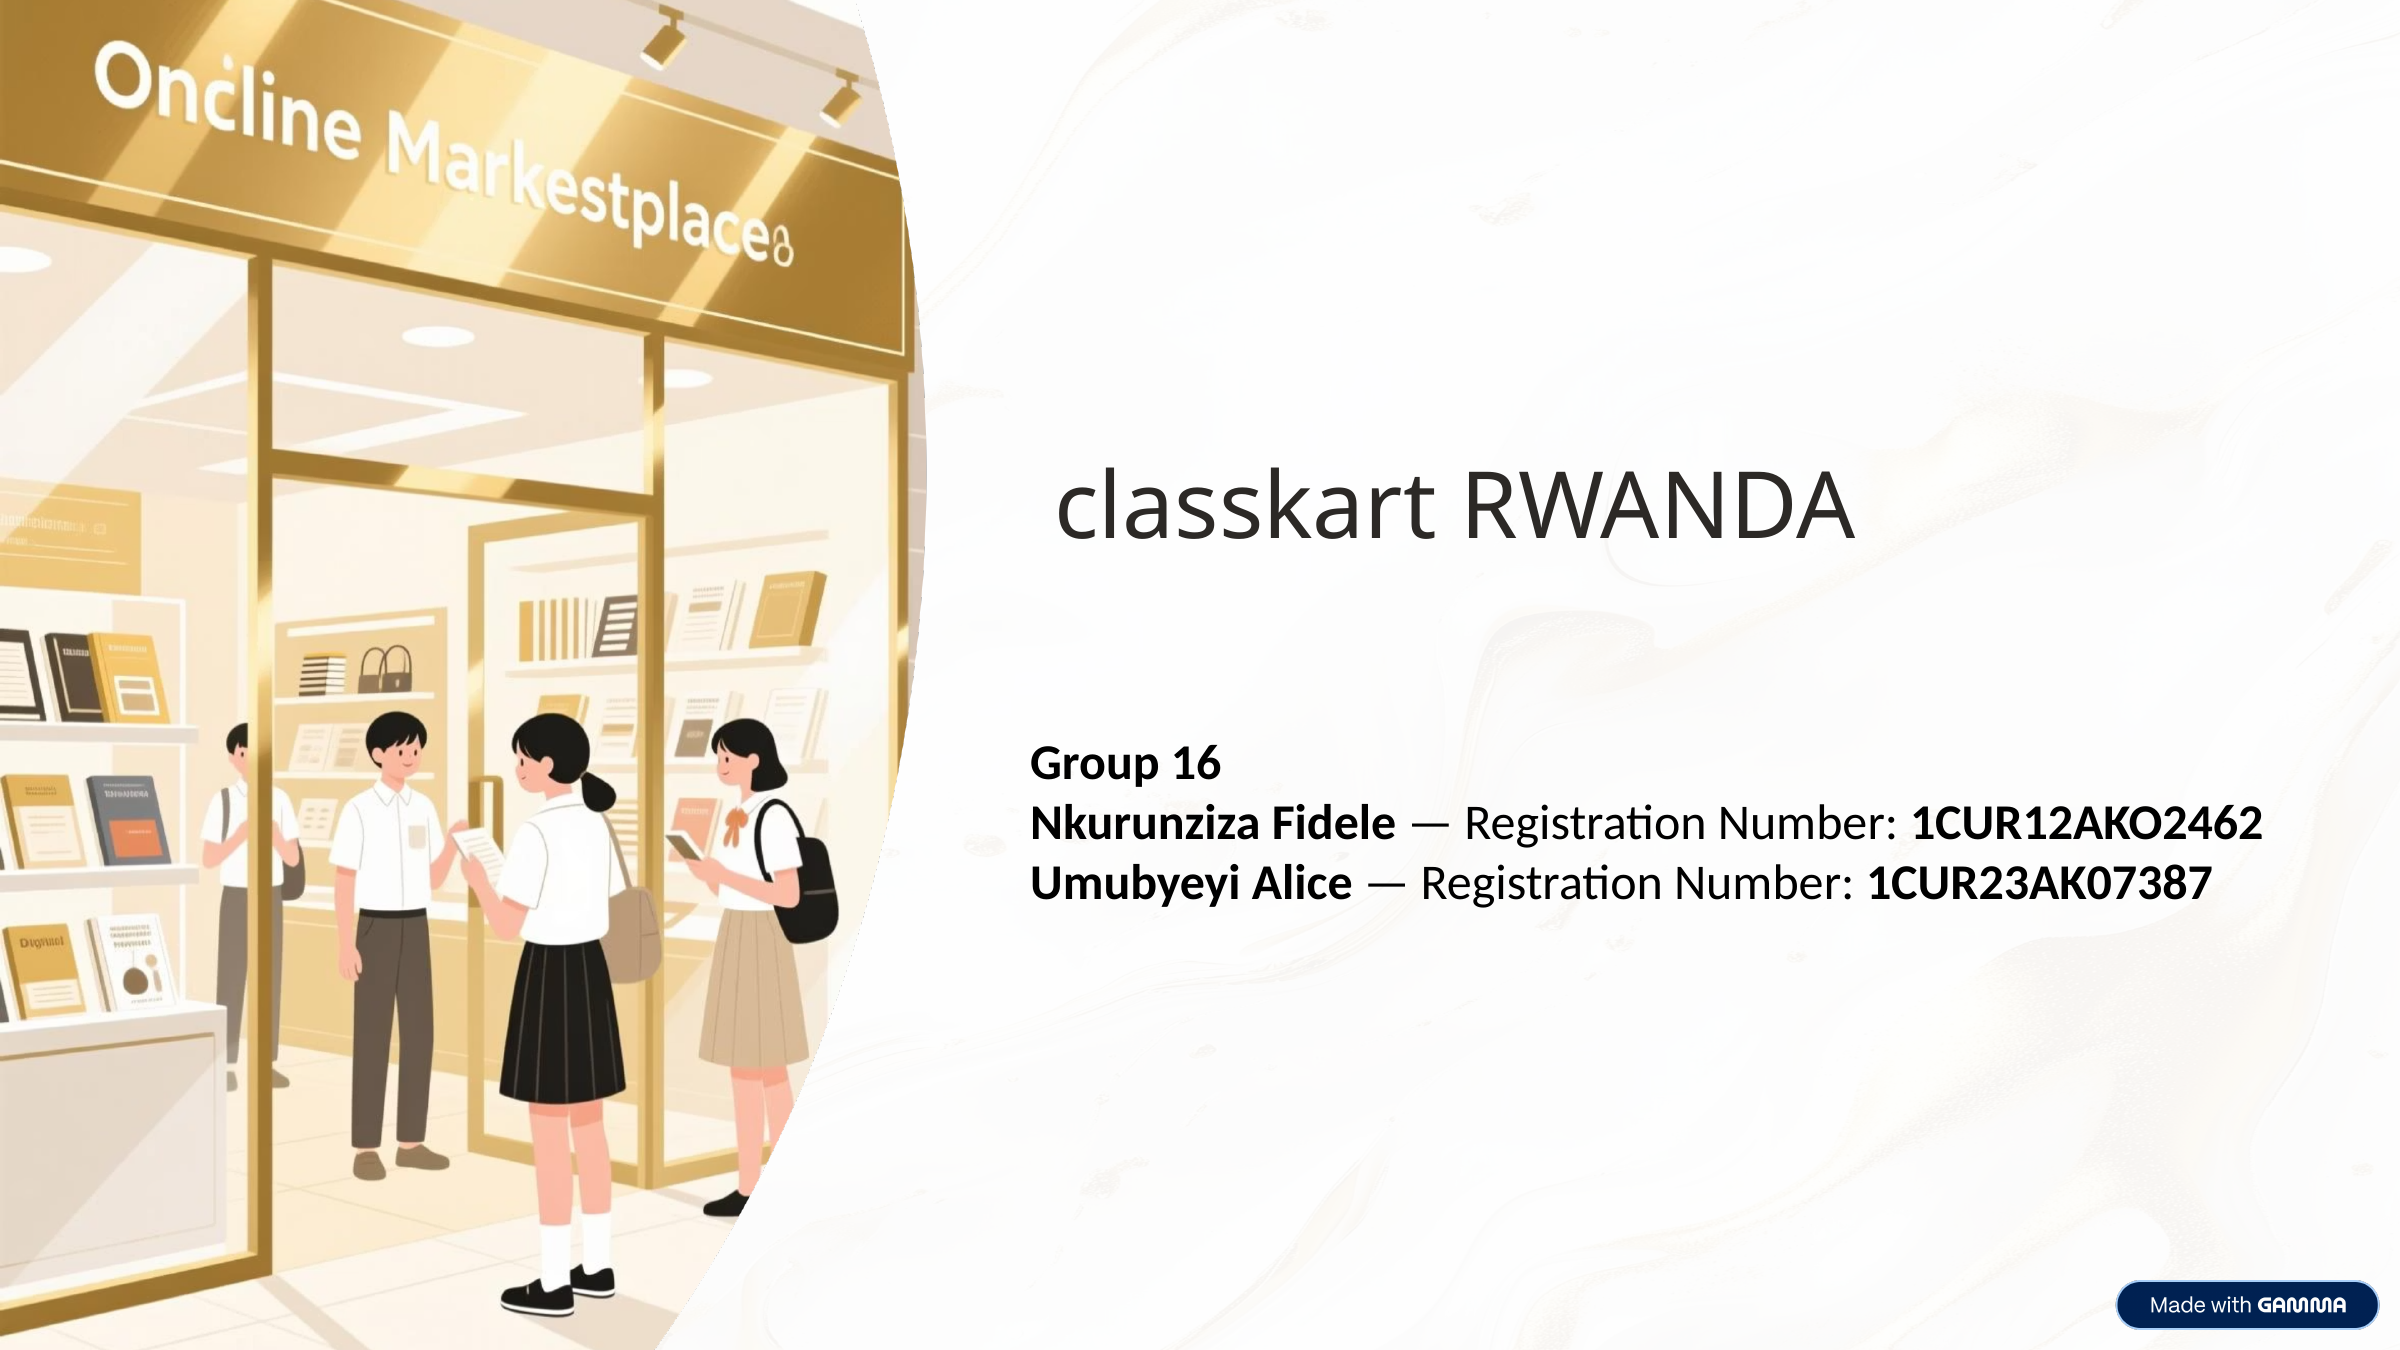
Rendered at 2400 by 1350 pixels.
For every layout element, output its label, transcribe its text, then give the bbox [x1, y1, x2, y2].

text_box Group 16 Nkurunziza Fidele — Registration Number: 1CUR12AKO2462 Umubyeyi Alice — Registration Number: 1CUR23AK07387 [1030, 729, 2270, 909]
text_box classkart RWANDA [1030, 441, 1961, 558]
picture [2106, 1271, 2389, 1339]
picture [0, 0, 945, 1350]
